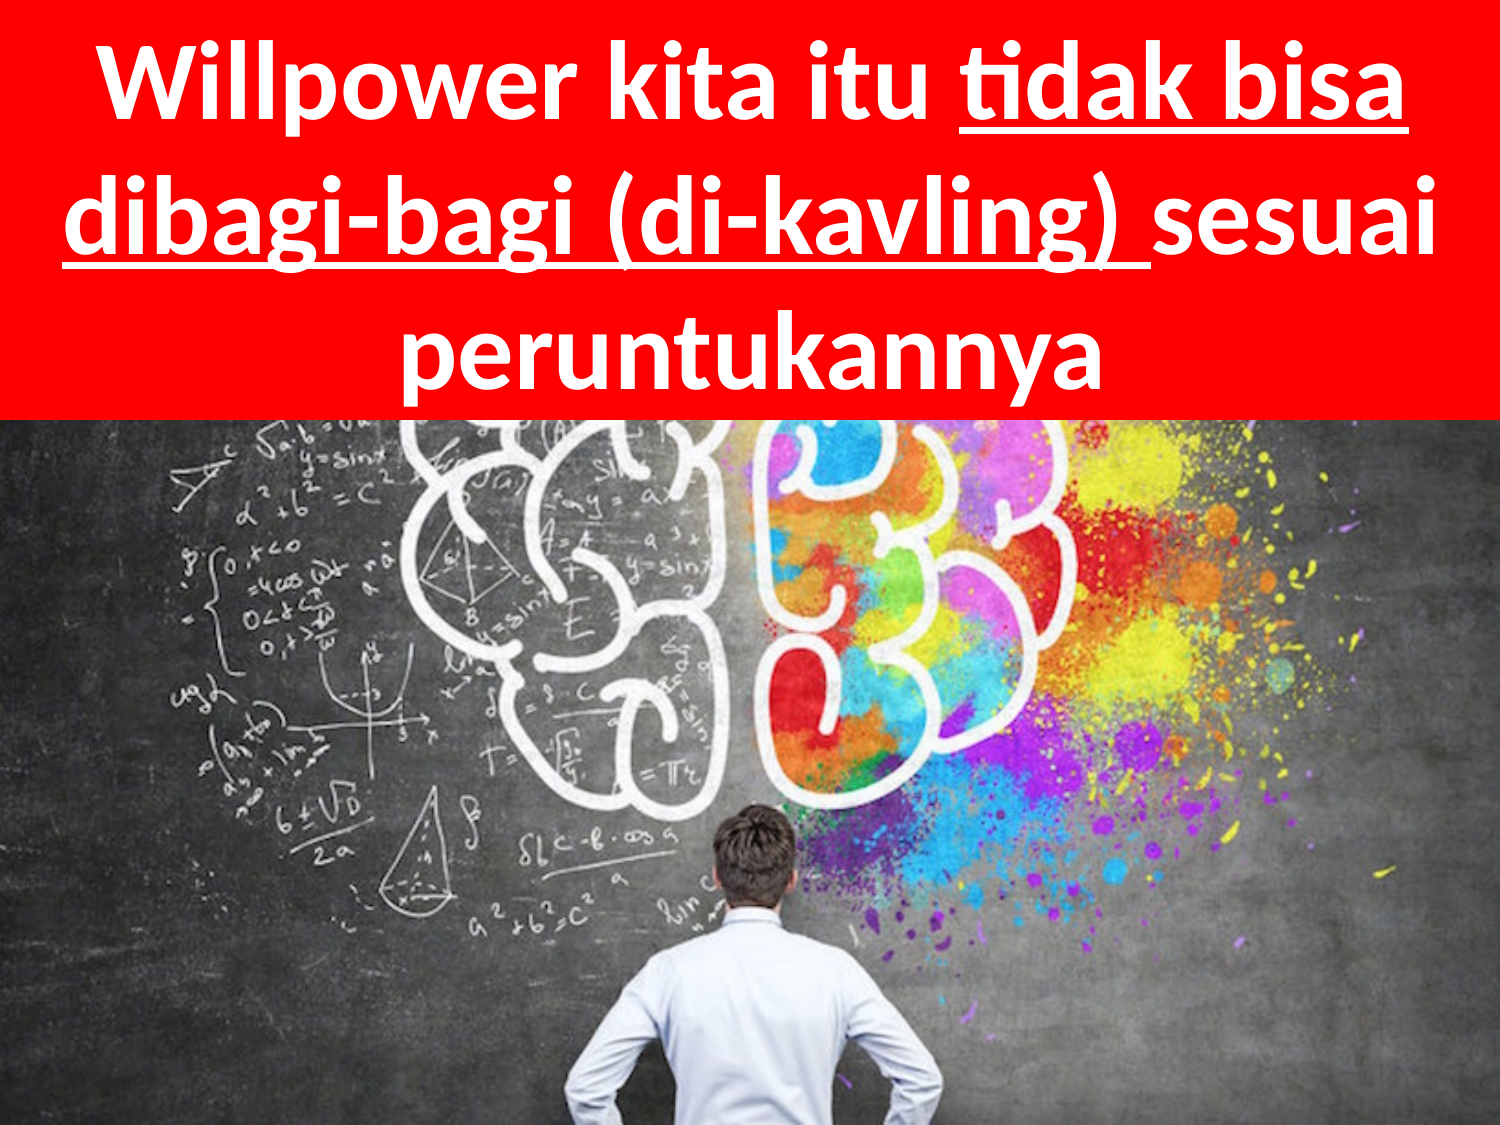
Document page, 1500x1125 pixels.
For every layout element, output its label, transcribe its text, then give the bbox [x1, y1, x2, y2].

text_box Willpower kita itu tidak bisa dibagi-bagi (di-kavling) sesuai peruntukannya [0, 0, 1500, 301]
picture [0, 302, 1500, 1125]
